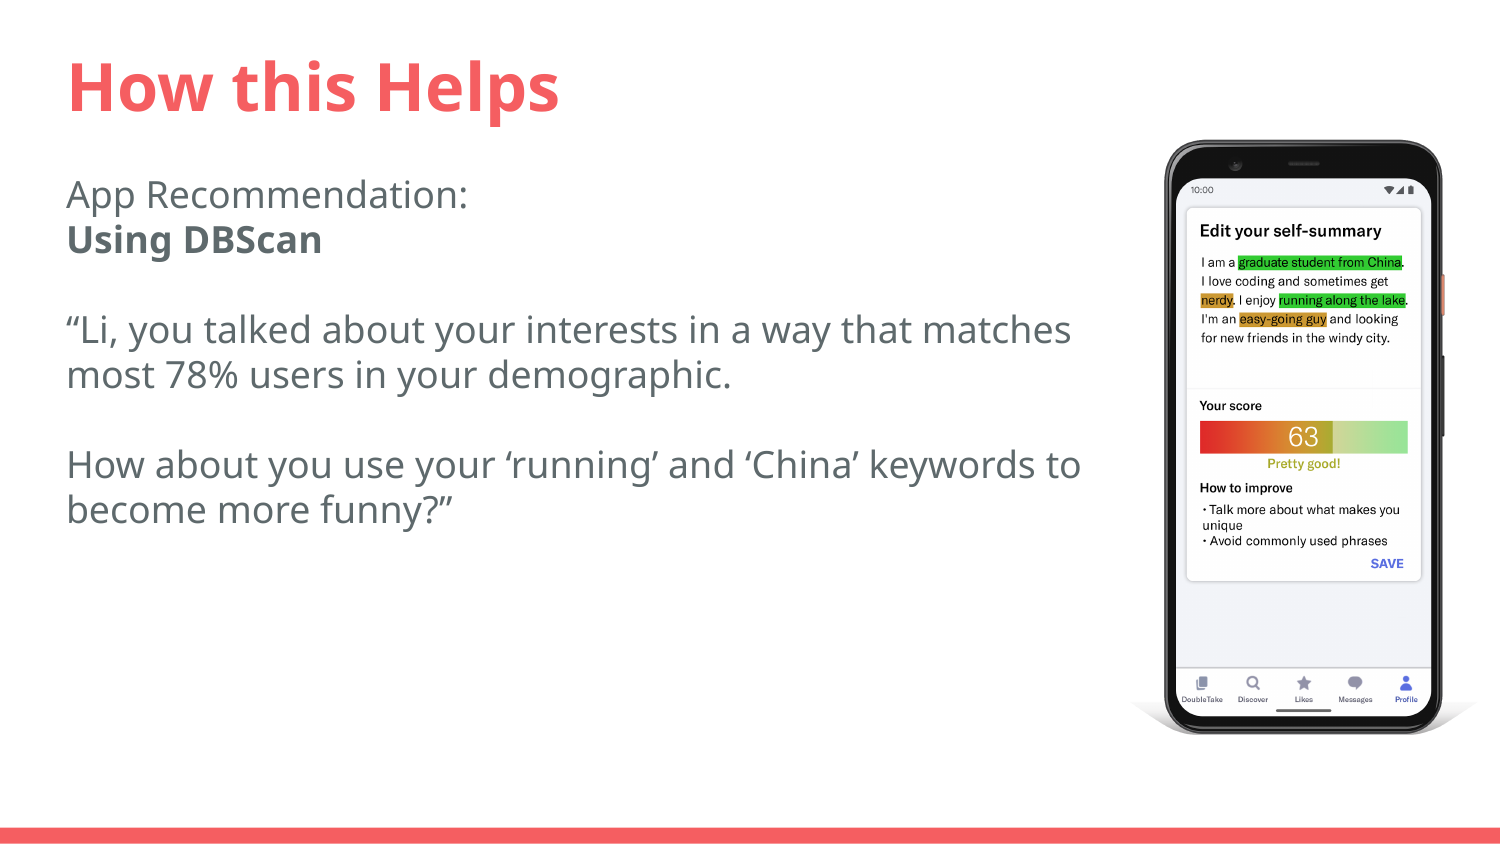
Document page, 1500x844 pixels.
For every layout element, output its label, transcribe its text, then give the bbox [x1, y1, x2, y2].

picture [924, 57, 1500, 816]
list App Recommendation: Using DBScan “Li, you talked about your interests in a way that matches most 78% users in your demographic. How about you use your ‘running’ and ‘China’ keywords to become more funny?” [51, 156, 919, 717]
title How this Helps [51, 29, 1449, 133]
